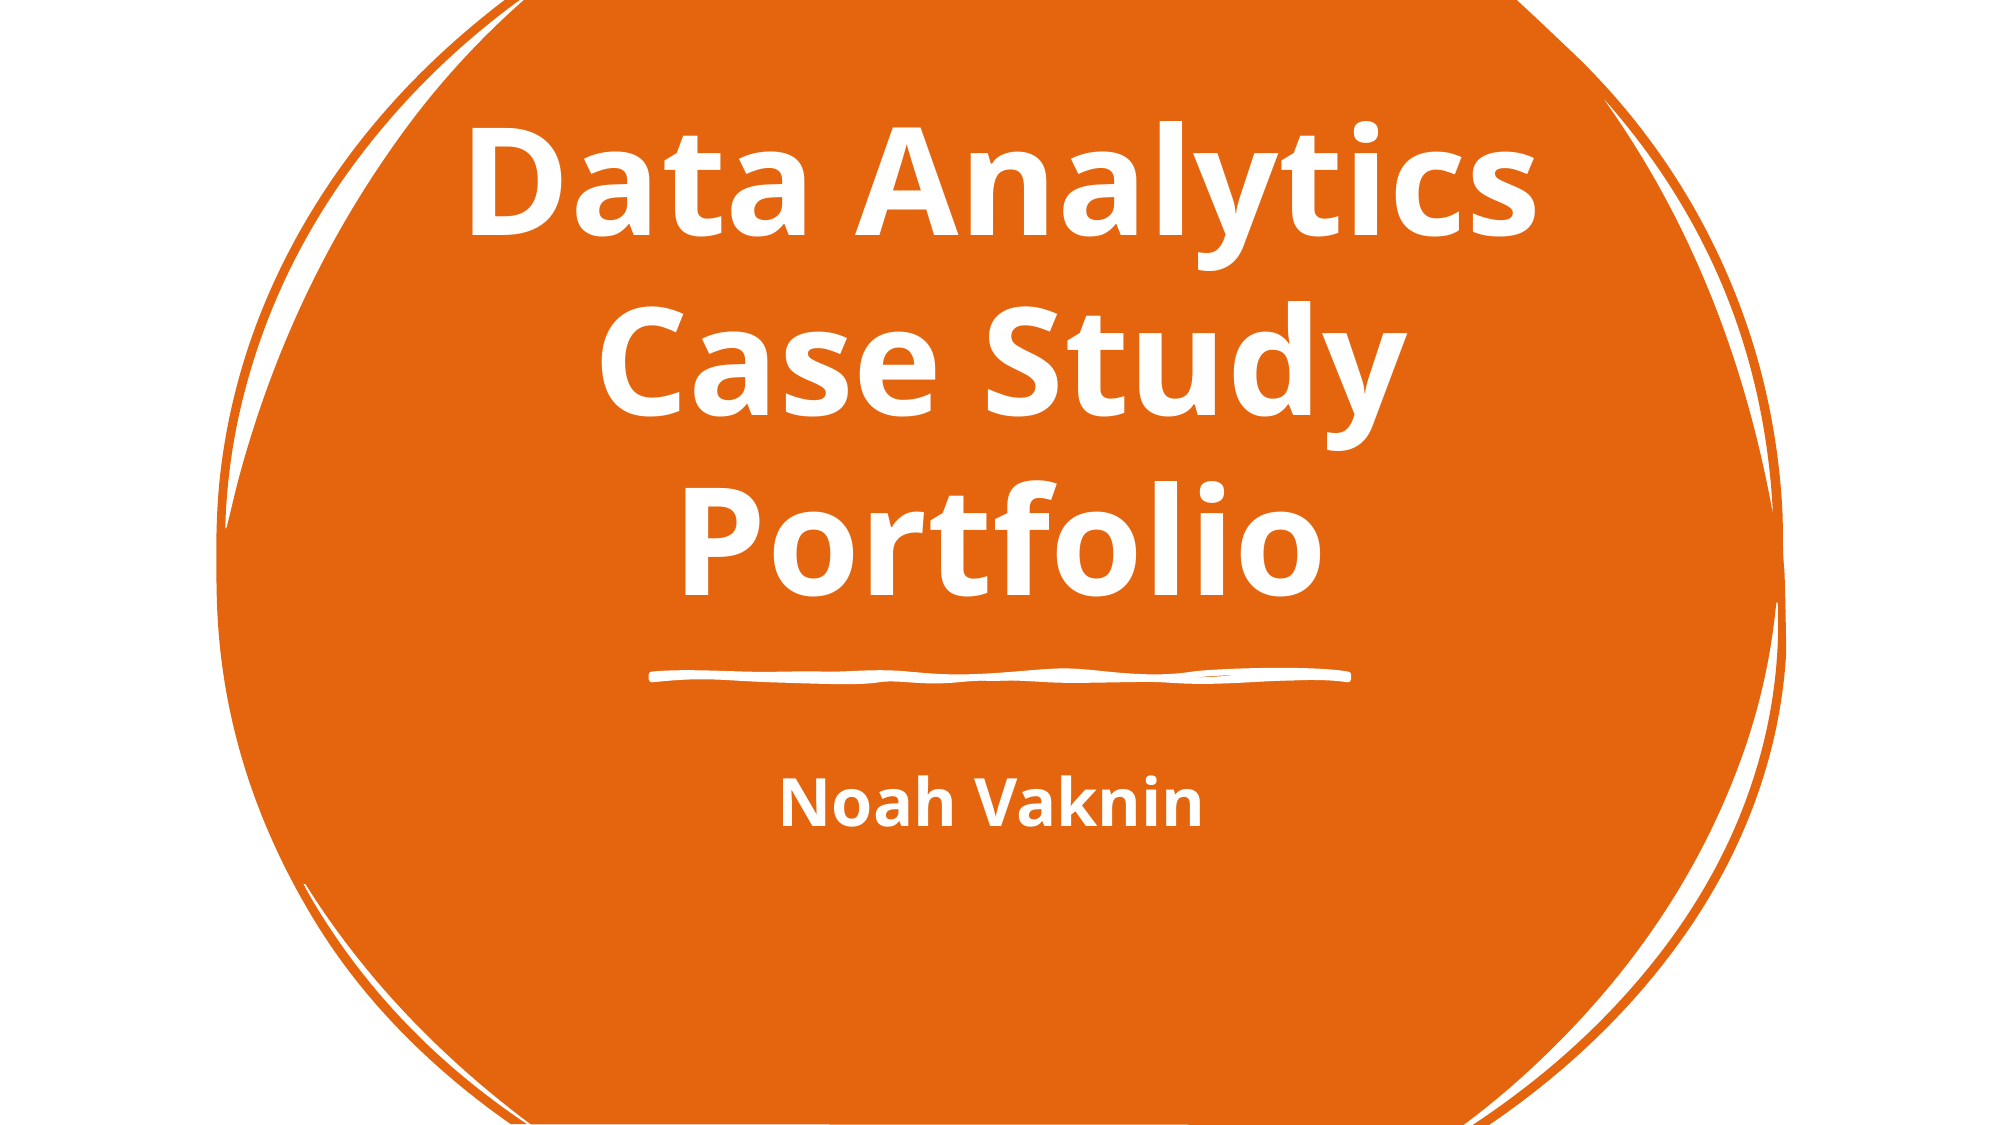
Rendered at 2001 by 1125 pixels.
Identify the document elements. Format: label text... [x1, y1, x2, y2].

subtitle Noah Vaknin [431, 743, 1569, 899]
title Data Analytics Case Study Portfolio [420, 157, 1581, 633]
